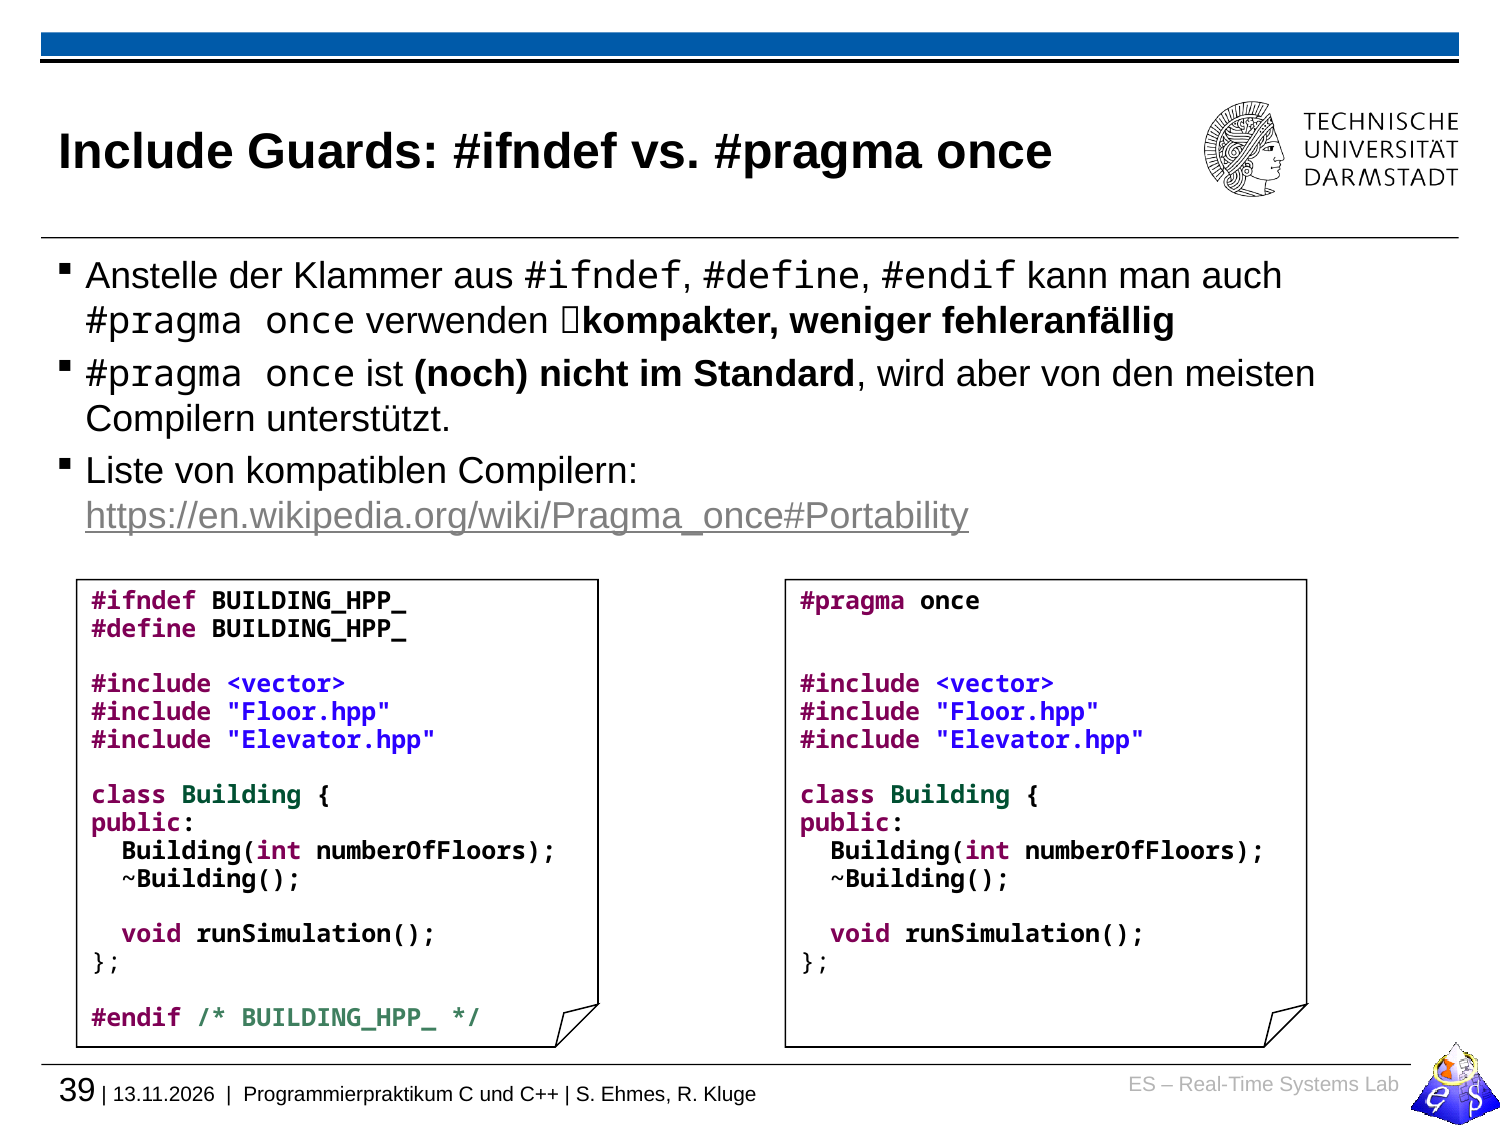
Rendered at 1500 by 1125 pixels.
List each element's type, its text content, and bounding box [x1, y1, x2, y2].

picture [1411, 1041, 1500, 1125]
text_box Liste der Parametertypen der Funktionen, auf die gezeigt werden soll [1264, 1004, 1306, 1046]
text_box #ifndef BUILDING_HPP_ #define BUILDING_HPP_ #include <vector> #include "Floor.hpp" #include "Elevator.hpp" class Building { public: Building(int numberOfFloors); ~Building(); void runSimulation(); }; #endif /* BUILDING_HPP_ */ [76, 579, 598, 1047]
text_box #pragma once #include <vector> #include "Floor.hpp" #include "Elevator.hpp" class Building { public: Building(int numberOfFloors); ~Building(); void runSimulation(); }; [785, 579, 1307, 1047]
text_box Zeigertyp, Klammern sind notwendig um Rückgabetyp und Zeiger auseinanderzuhalten [555, 1004, 597, 1046]
list Anstelle der Klammer aus #ifndef, #define, #endif kann man auch #pragma once verwenden kompakter, weniger fehleranfällig #pragma once ist (noch) nicht im Standard, wird aber von den meisten Compilern unterstützt. Liste von kompatiblen Compilern: https://en.wikipedia.org/wiki/Pragma_once#Portability [41, 243, 1459, 1059]
picture [1187, 84, 1483, 214]
title Include Guards: #ifndef vs. #pragma once [58, 80, 1187, 218]
